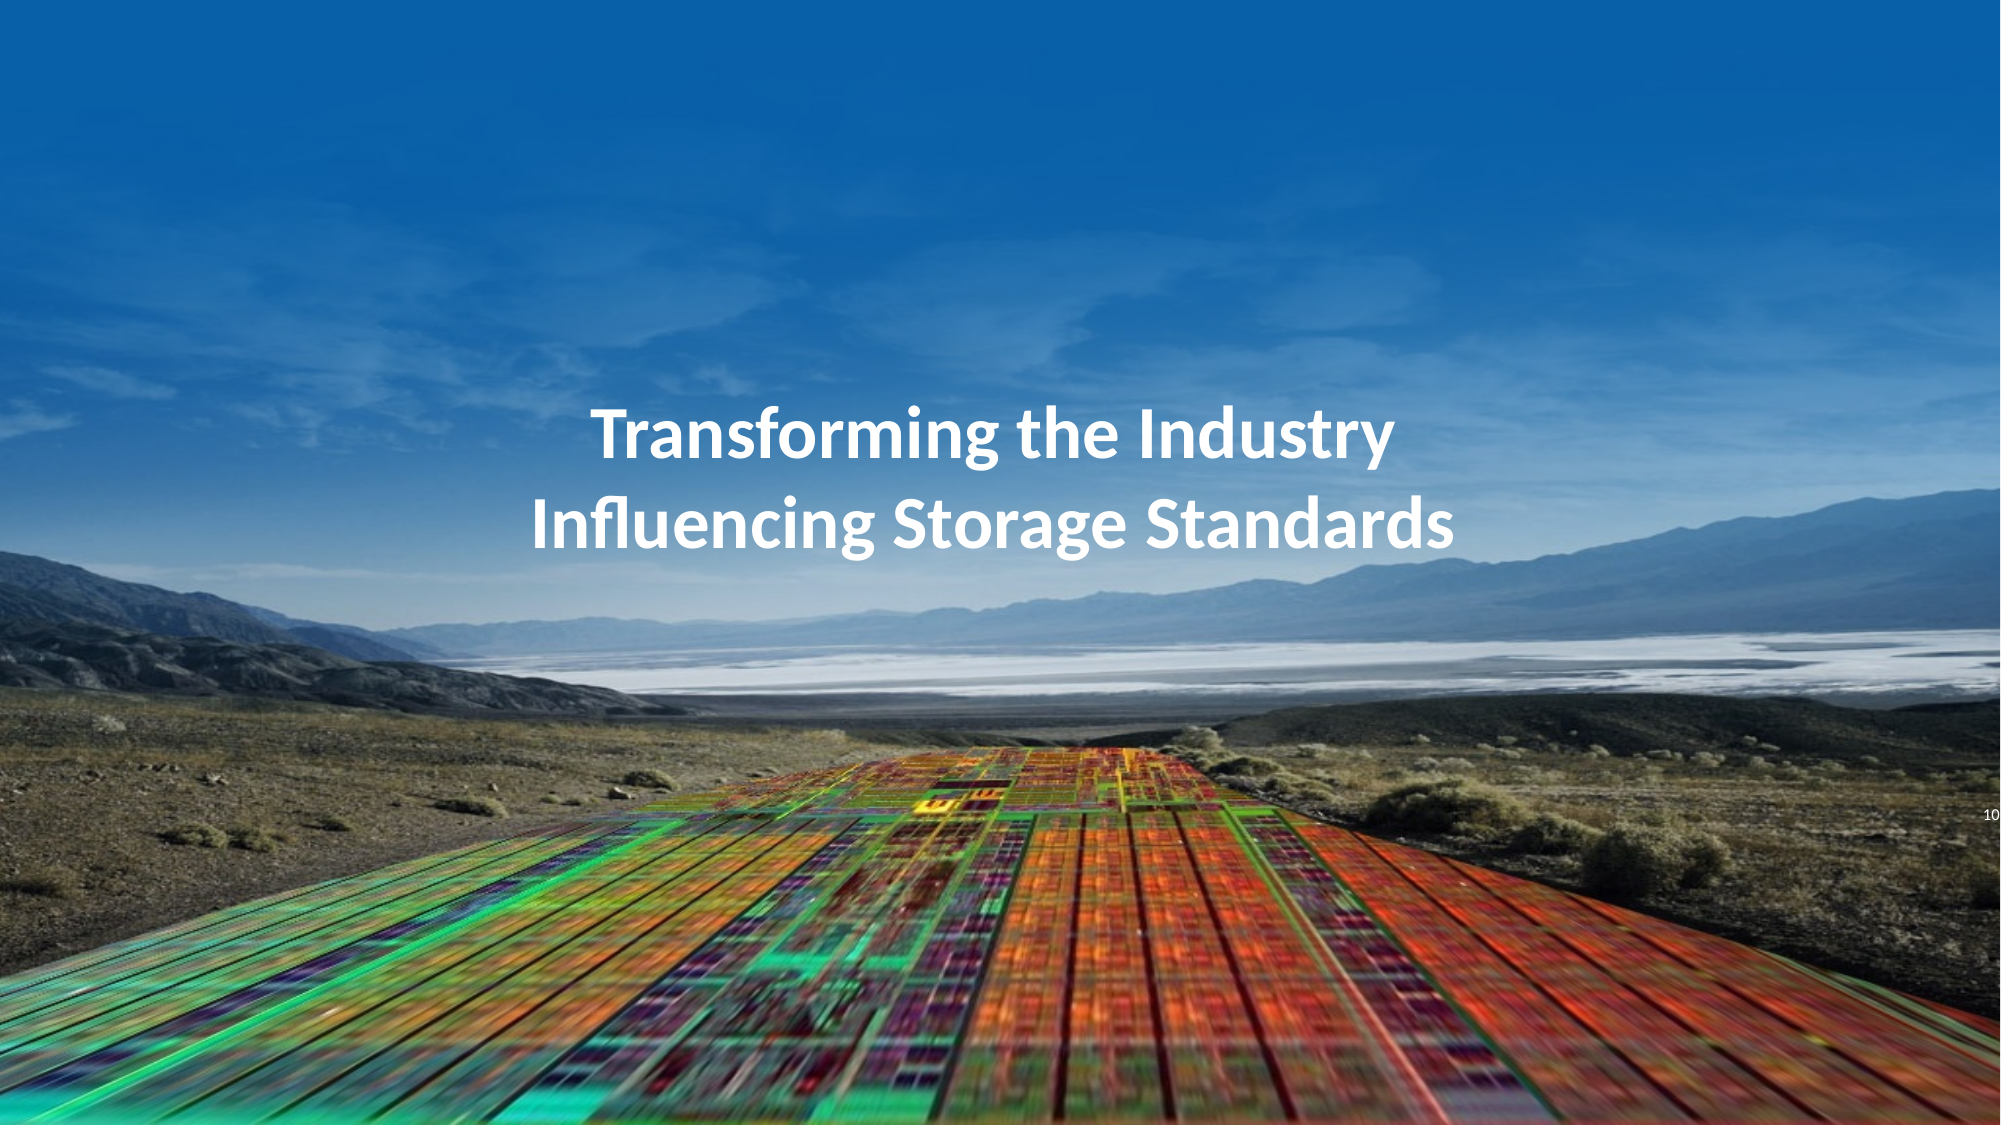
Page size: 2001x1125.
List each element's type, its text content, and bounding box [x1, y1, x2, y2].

title Transforming the Industry Influencing Storage Standards [35, 330, 1952, 572]
picture [0, 0, 2001, 1125]
slide_number 10 [1650, 791, 2000, 837]
